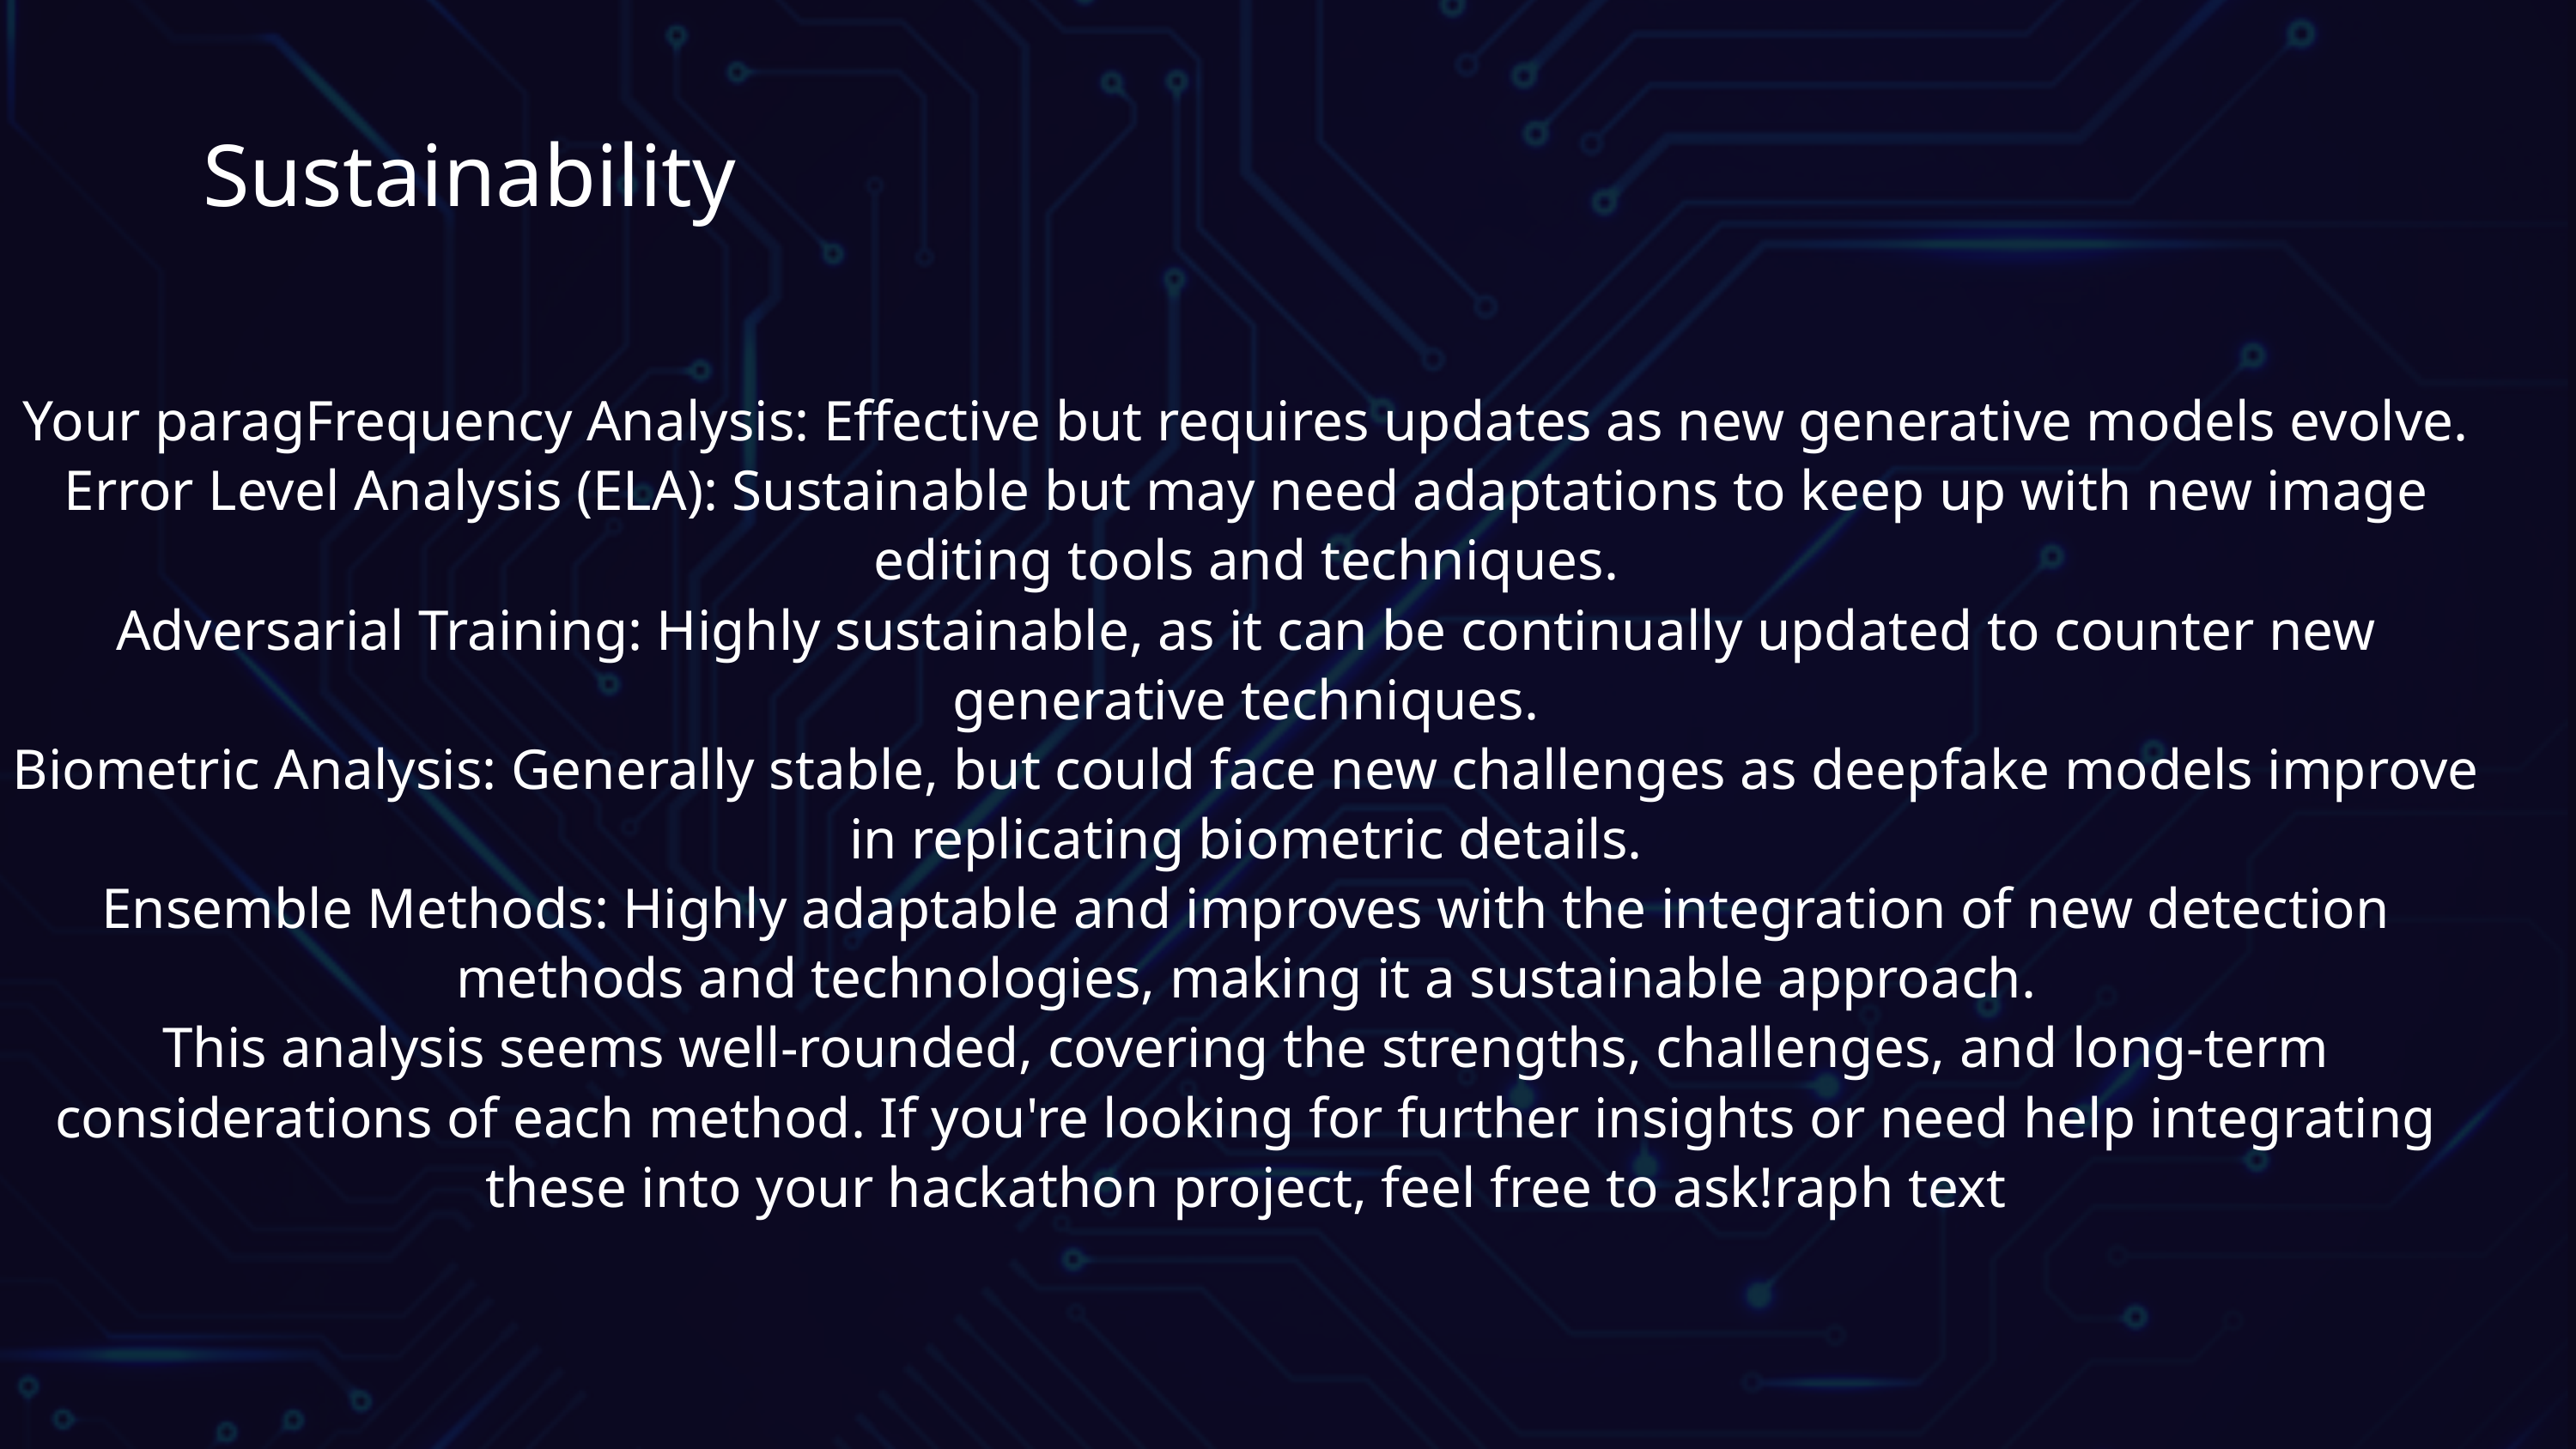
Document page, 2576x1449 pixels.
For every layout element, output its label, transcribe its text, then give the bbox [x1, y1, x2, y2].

text_box Sustainability [188, 115, 750, 280]
text_box Your paragFrequency Analysis: Effective but requires updates as new generative models evolve. Error Level Analysis (ELA): Sustainable but may need adaptations to keep up with new image editing tools and techniques. Adversarial Training: Highly sustainable, as it can be continually updated to counter new generative techniques. Biometric Analysis: Generally stable, but could face new challenges as deepfake models improve in replicating biometric details. Ensemble Methods: Highly adaptable and improves with the integration of new detection methods and technologies, making it a sustainable approach. This analysis seems well-rounded, covering the strengths, challenges, and long-term considerations of each method. If you're looking for further insights or need help integrating these into your hackathon project, feel free to ask!raph text [0, 382, 2493, 1218]
text_box [0, 0, 2568, 1449]
